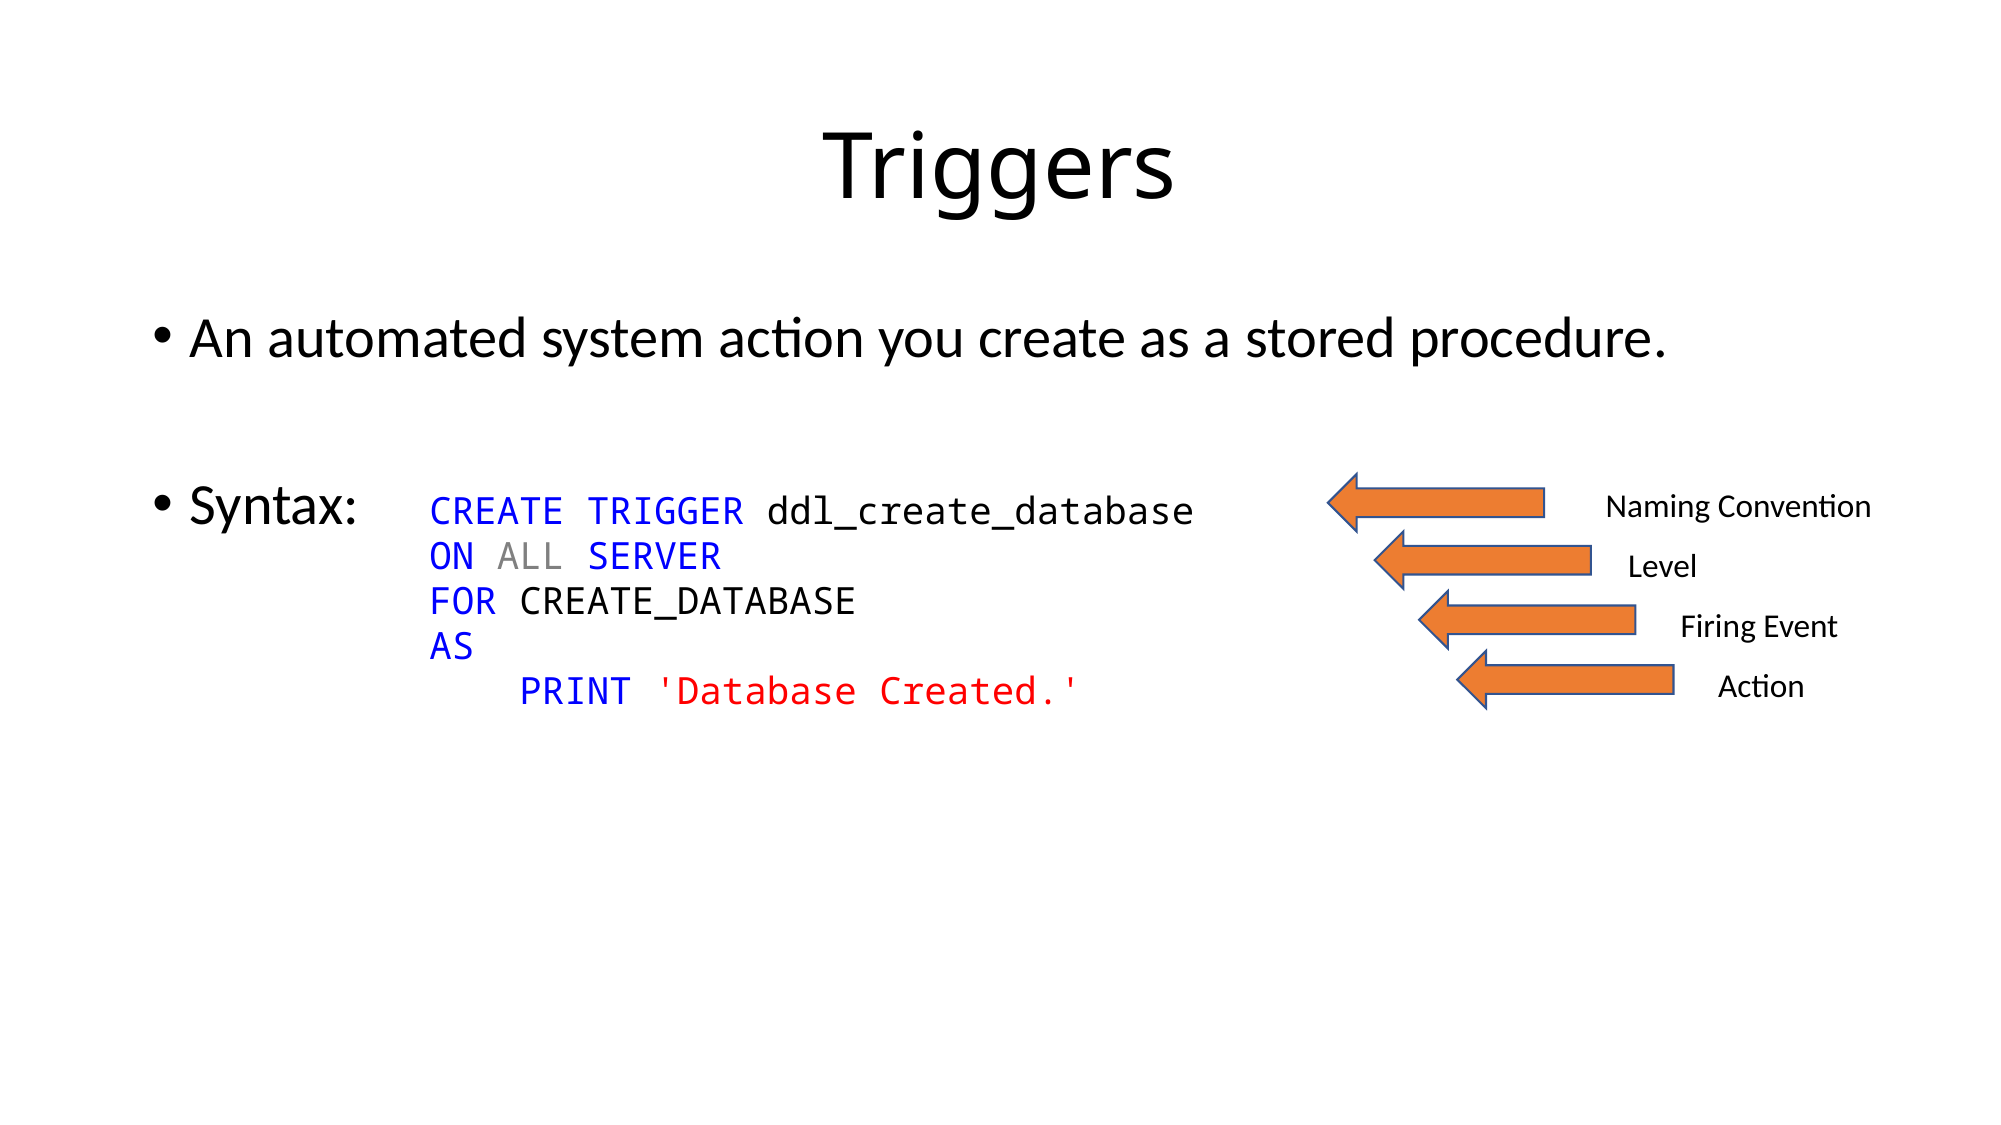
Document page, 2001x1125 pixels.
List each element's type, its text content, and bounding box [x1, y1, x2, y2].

list An automated system action you create as a stored procedure. Syntax: [137, 299, 1863, 1014]
text_box CREATE TRIGGER ddl_create_database ON ALL SERVER FOR CREATE_DATABASE AS PRINT 'Database Created.' [414, 479, 1328, 720]
title Triggers [137, 59, 1863, 278]
text_box [1373, 528, 1590, 592]
text_box [1417, 588, 1590, 651]
text_box Naming Convention Level Firing Event Action [1590, 456, 1976, 712]
text_box [1326, 471, 1546, 534]
text_box [1455, 648, 1590, 711]
